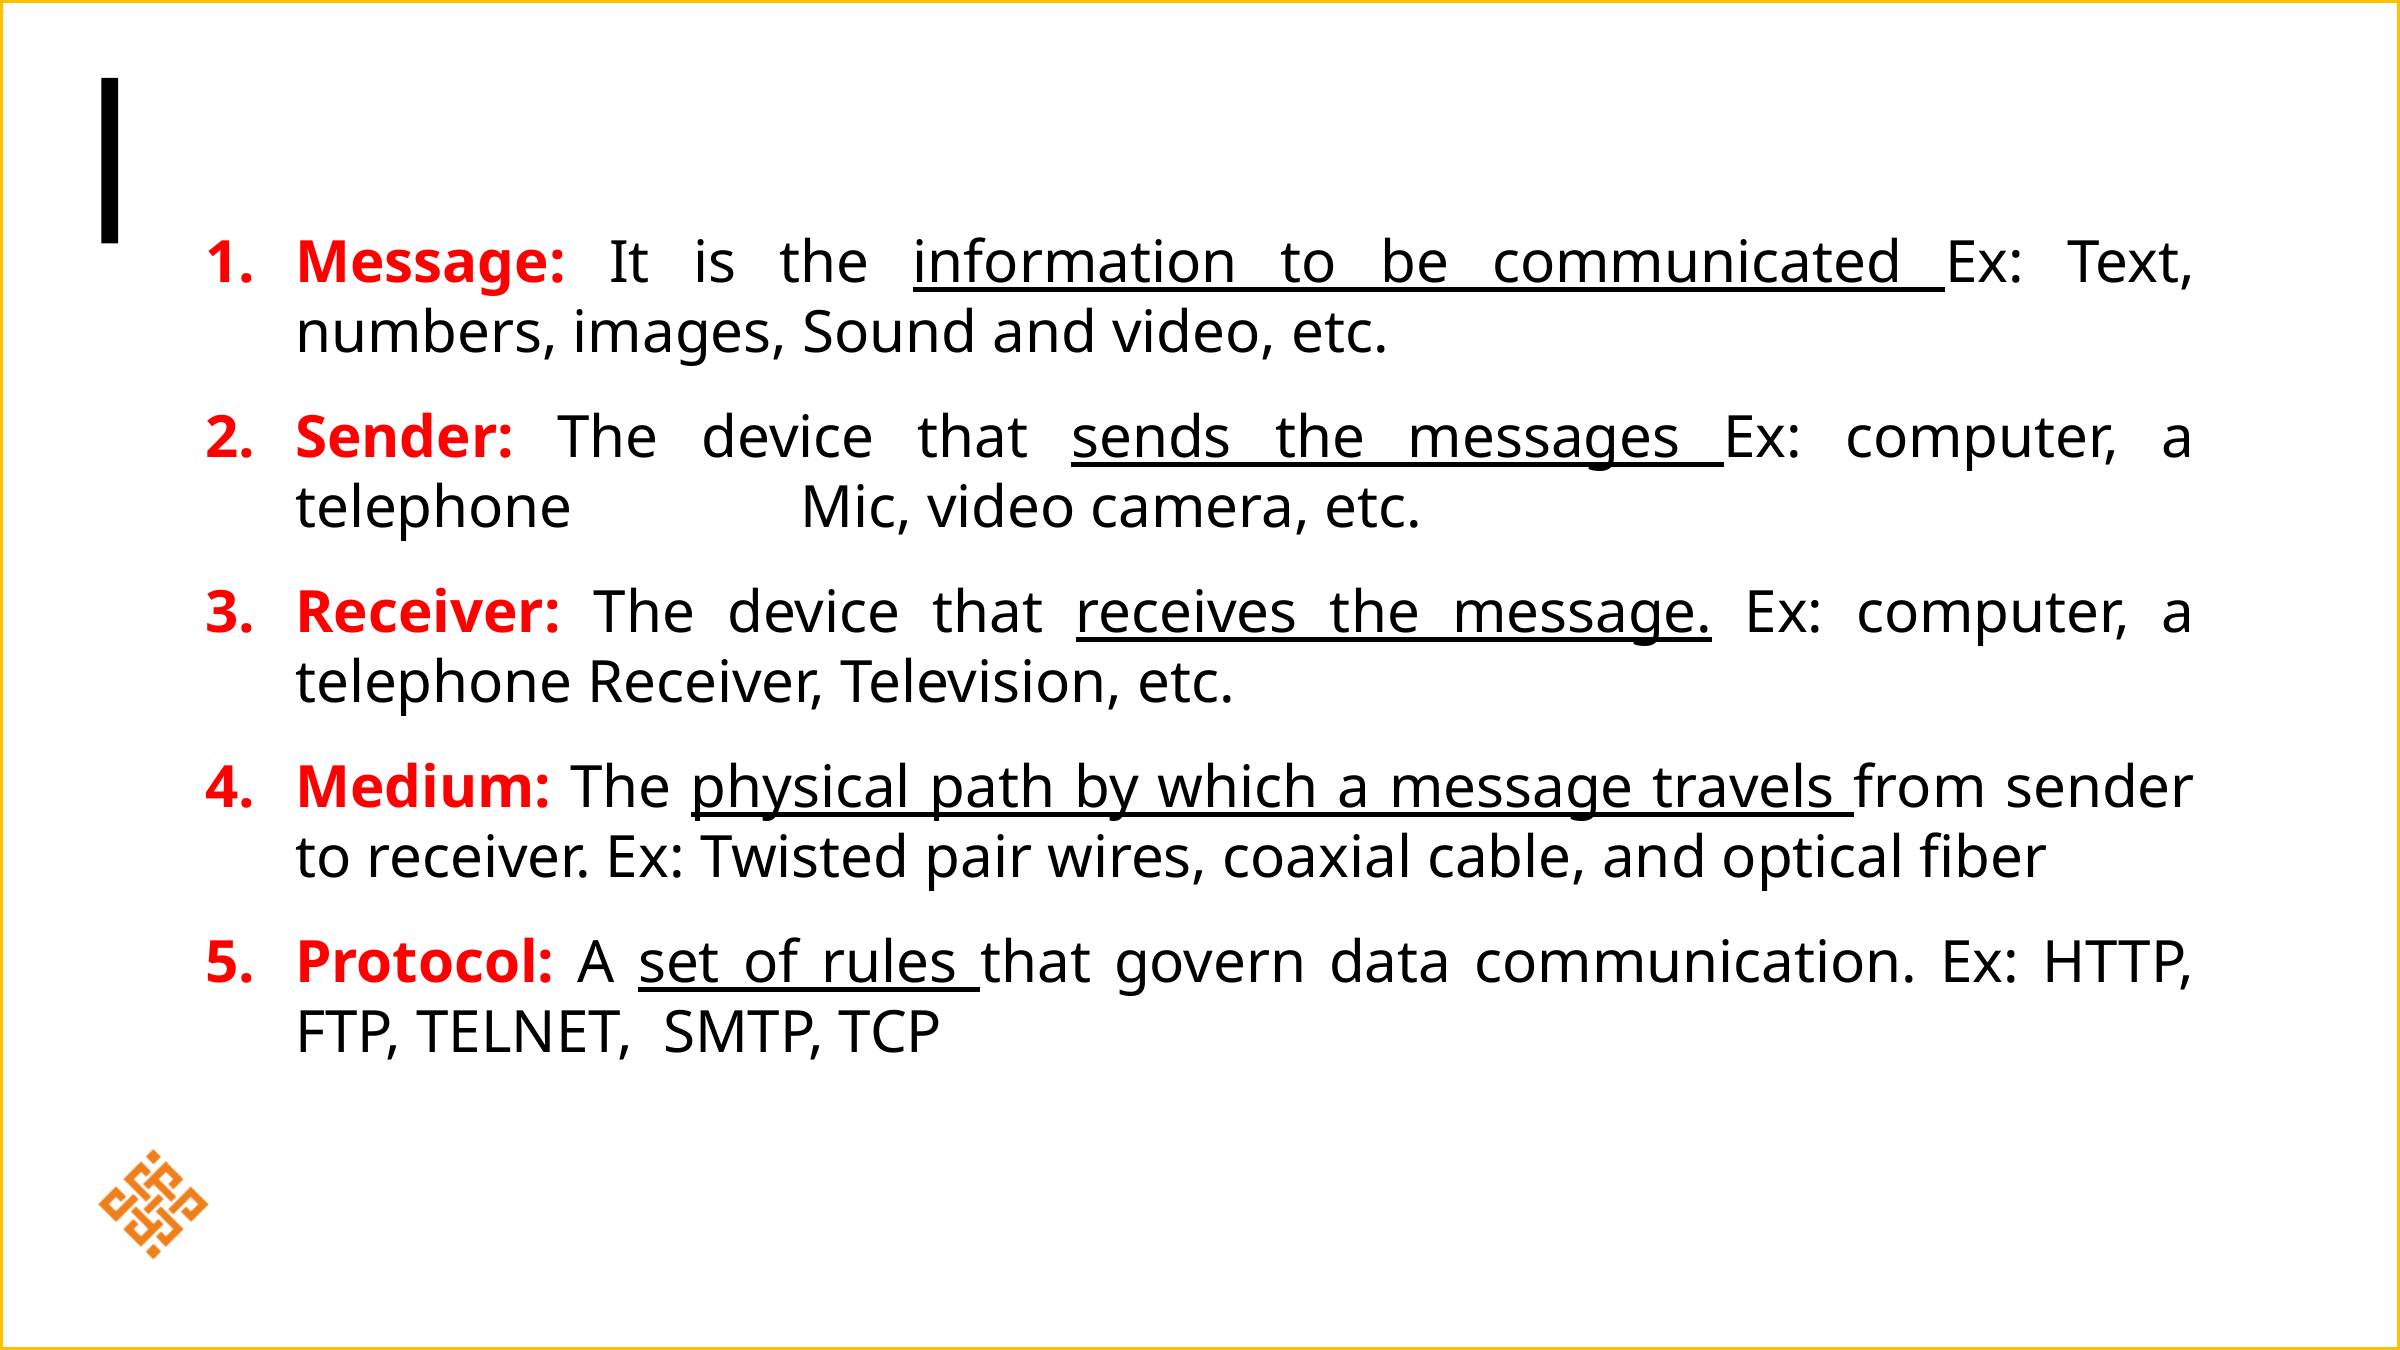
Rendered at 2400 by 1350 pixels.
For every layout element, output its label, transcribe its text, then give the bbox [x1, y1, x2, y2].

picture [75, 1058, 235, 1350]
list Message: It is the information to be communicated Ex: Text, numbers, images, Sound and video, etc. Sender: The device that sends the messages Ex: computer, a telephone Mic, video camera, etc. Receiver: The device that receives the message. Ex: computer, a telephone Receiver, Television, etc. Medium: The physical path by which a message travels from sender to receiver. Ex: Twisted pair wires, coaxial cable, and optical fiber Protocol: A set of rules that govern data communication. Ex: HTTP, FTP, TELNET, SMTP, TCP [187, 215, 2213, 1135]
